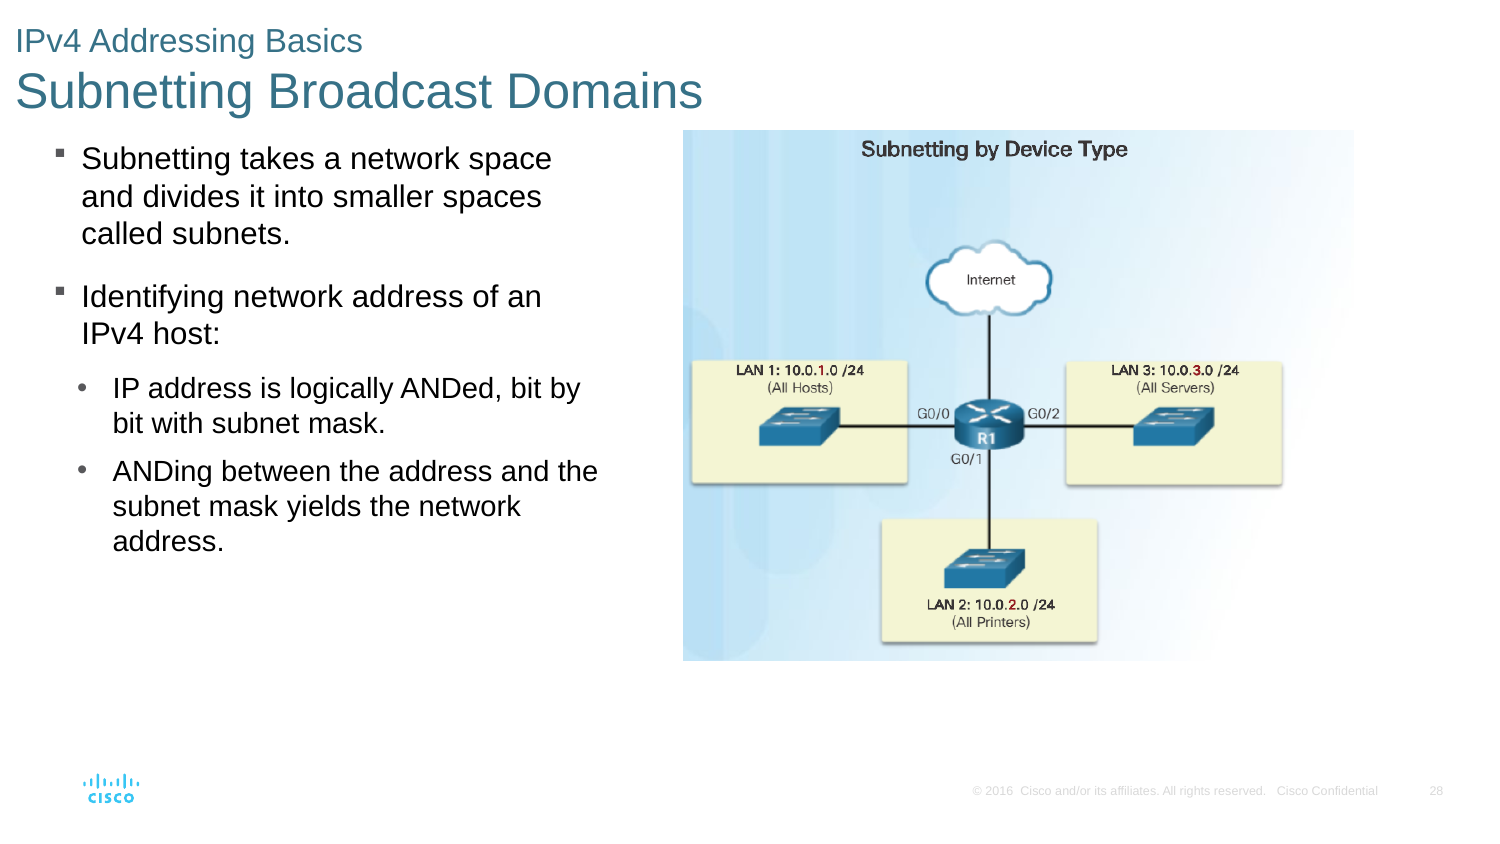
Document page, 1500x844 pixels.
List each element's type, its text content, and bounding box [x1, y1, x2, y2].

title IPv4 Addressing Basics Subnetting Broadcast Domains [0, 6, 1500, 131]
list Subnetting takes a network space and divides it into smaller spaces called subnets. Identifying network address of an IPv4 host: IP address is logically ANDed, bit by bit with subnet mask. ANDing between the address and the subnet mask yields the network address. [38, 131, 645, 813]
picture [682, 130, 1354, 662]
